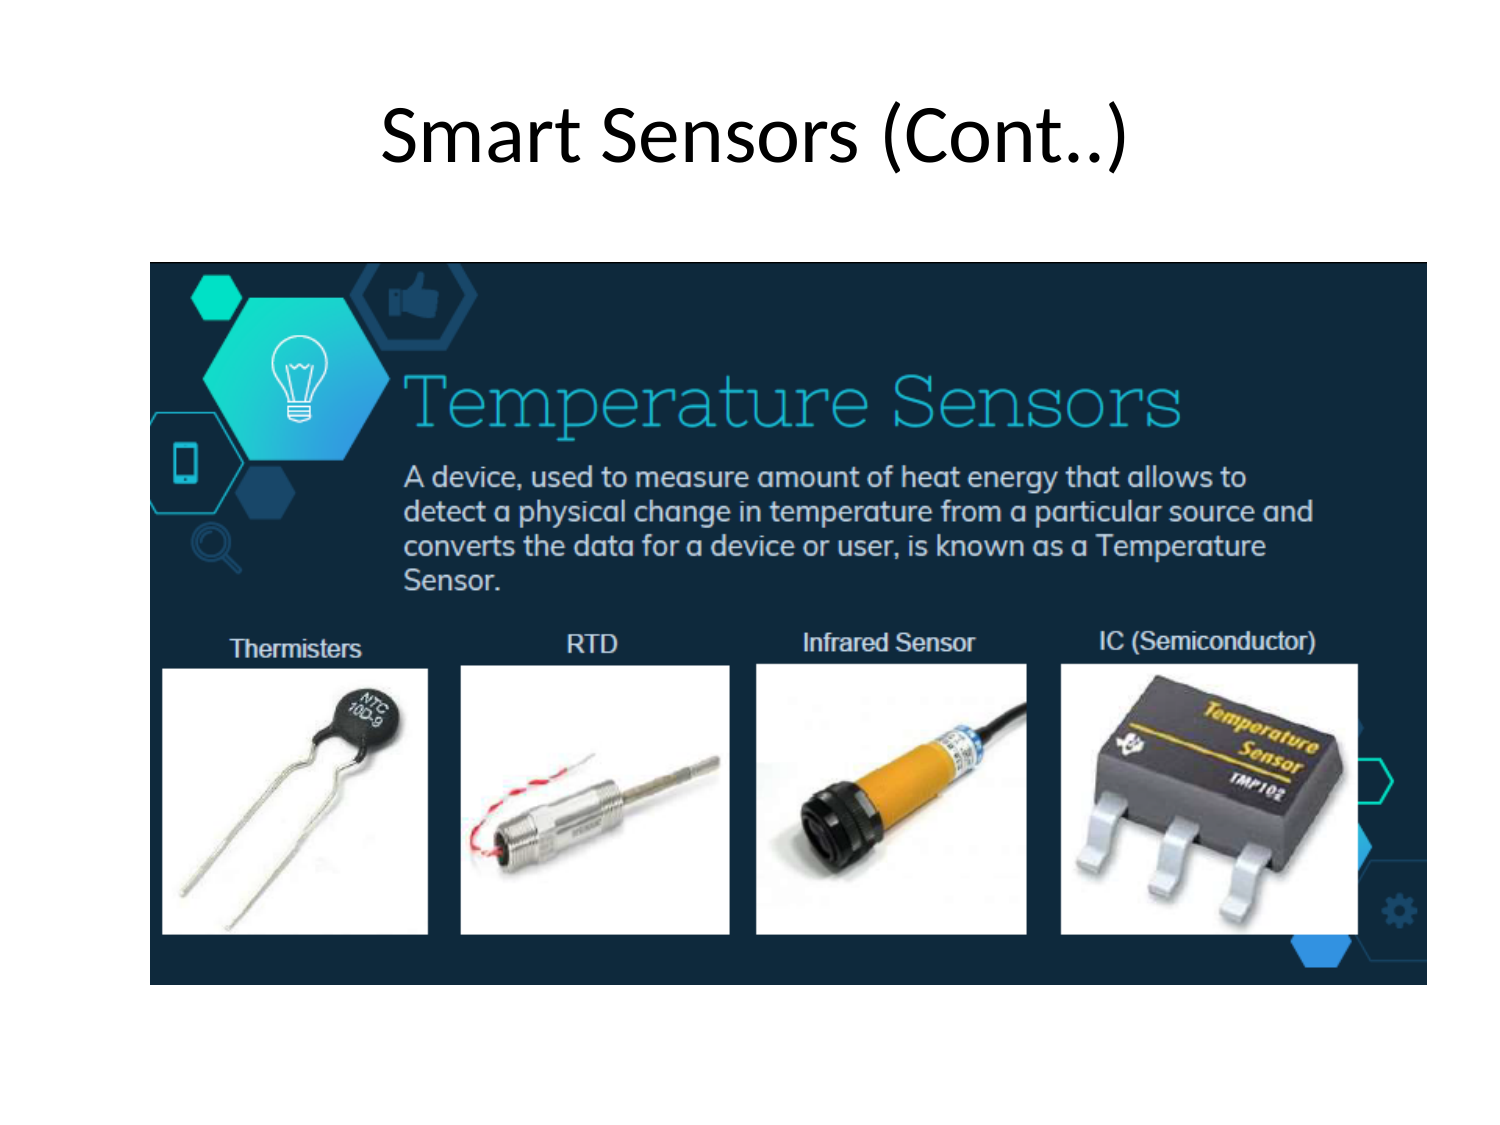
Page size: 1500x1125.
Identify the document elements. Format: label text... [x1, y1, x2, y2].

picture [149, 262, 1427, 985]
title Smart Sensors (Cont..) [87, 45, 1425, 213]
